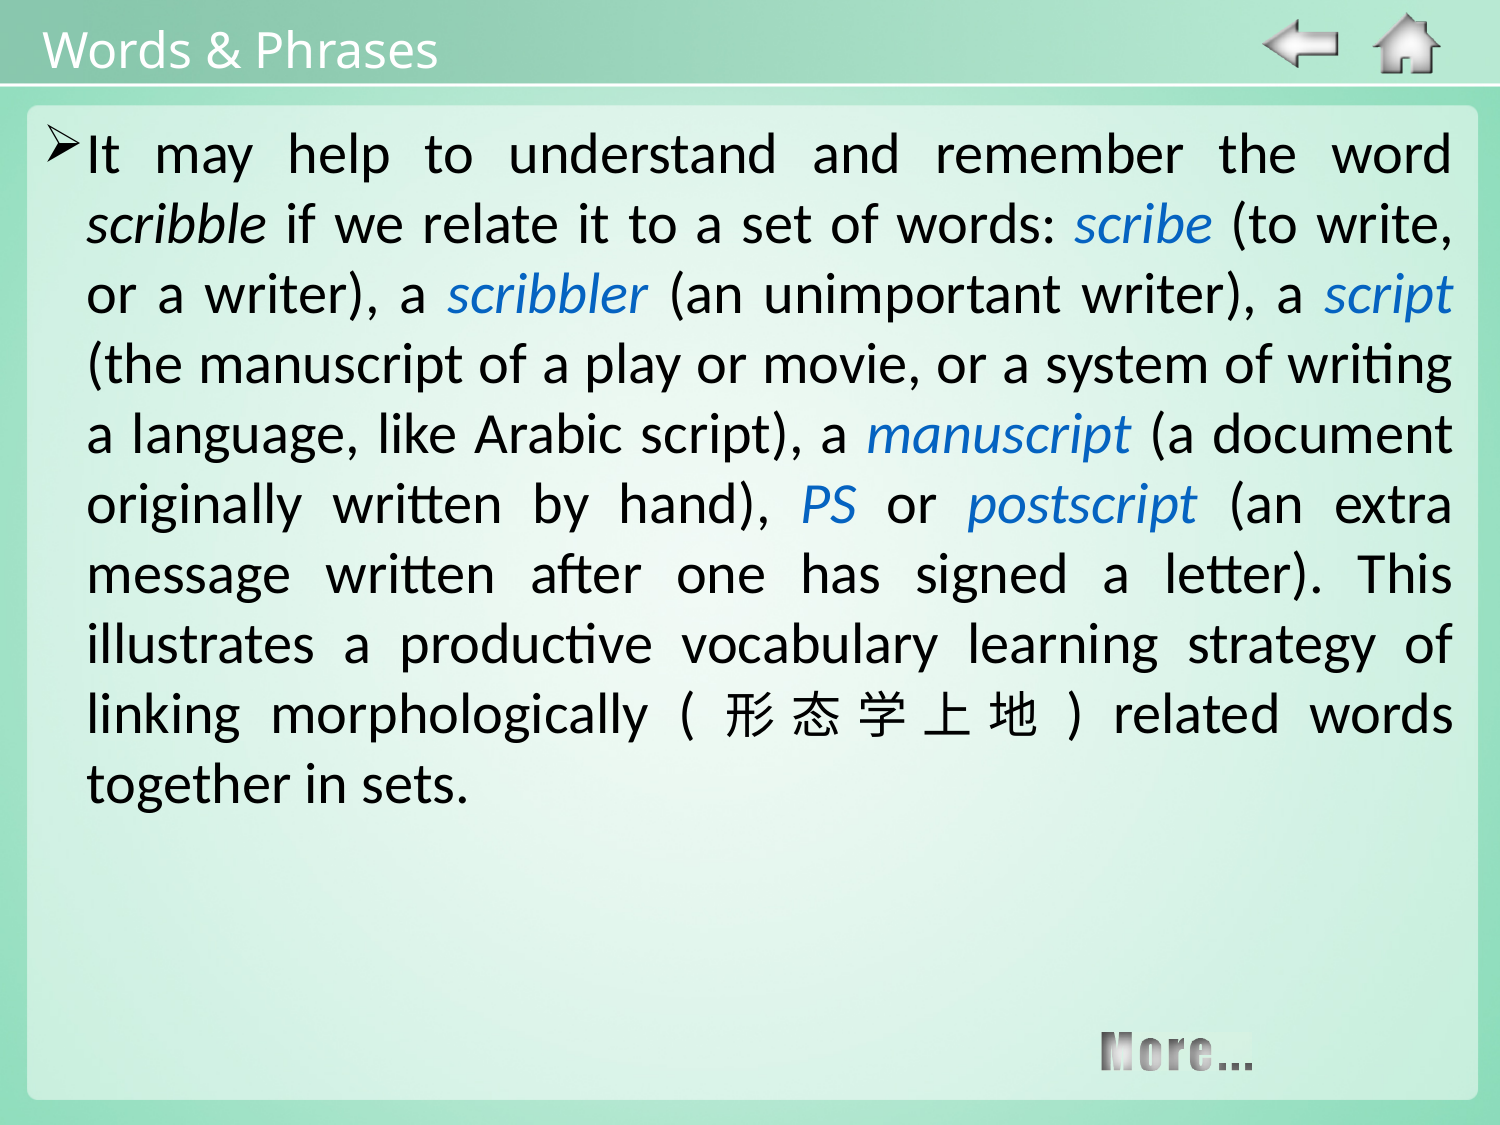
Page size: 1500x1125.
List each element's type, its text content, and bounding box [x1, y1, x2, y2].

picture [0, 0, 1500, 1125]
text_box It may help to understand and remember the word scribble if we relate it to a set of words: scribe (to write, or a writer), a scribbler (an unimportant writer), a script (the manuscript of a play or movie, or a system of writing a language, like Arabic script), a manuscript (a document originally written by hand), PS or postscript (an extra message written after one has signed a letter). This illustrates a productive vocabulary learning strategy of linking morphologically (形态学上地) related words together in sets. [28, 107, 1469, 1099]
text_box Words & Phrases [27, 11, 582, 87]
